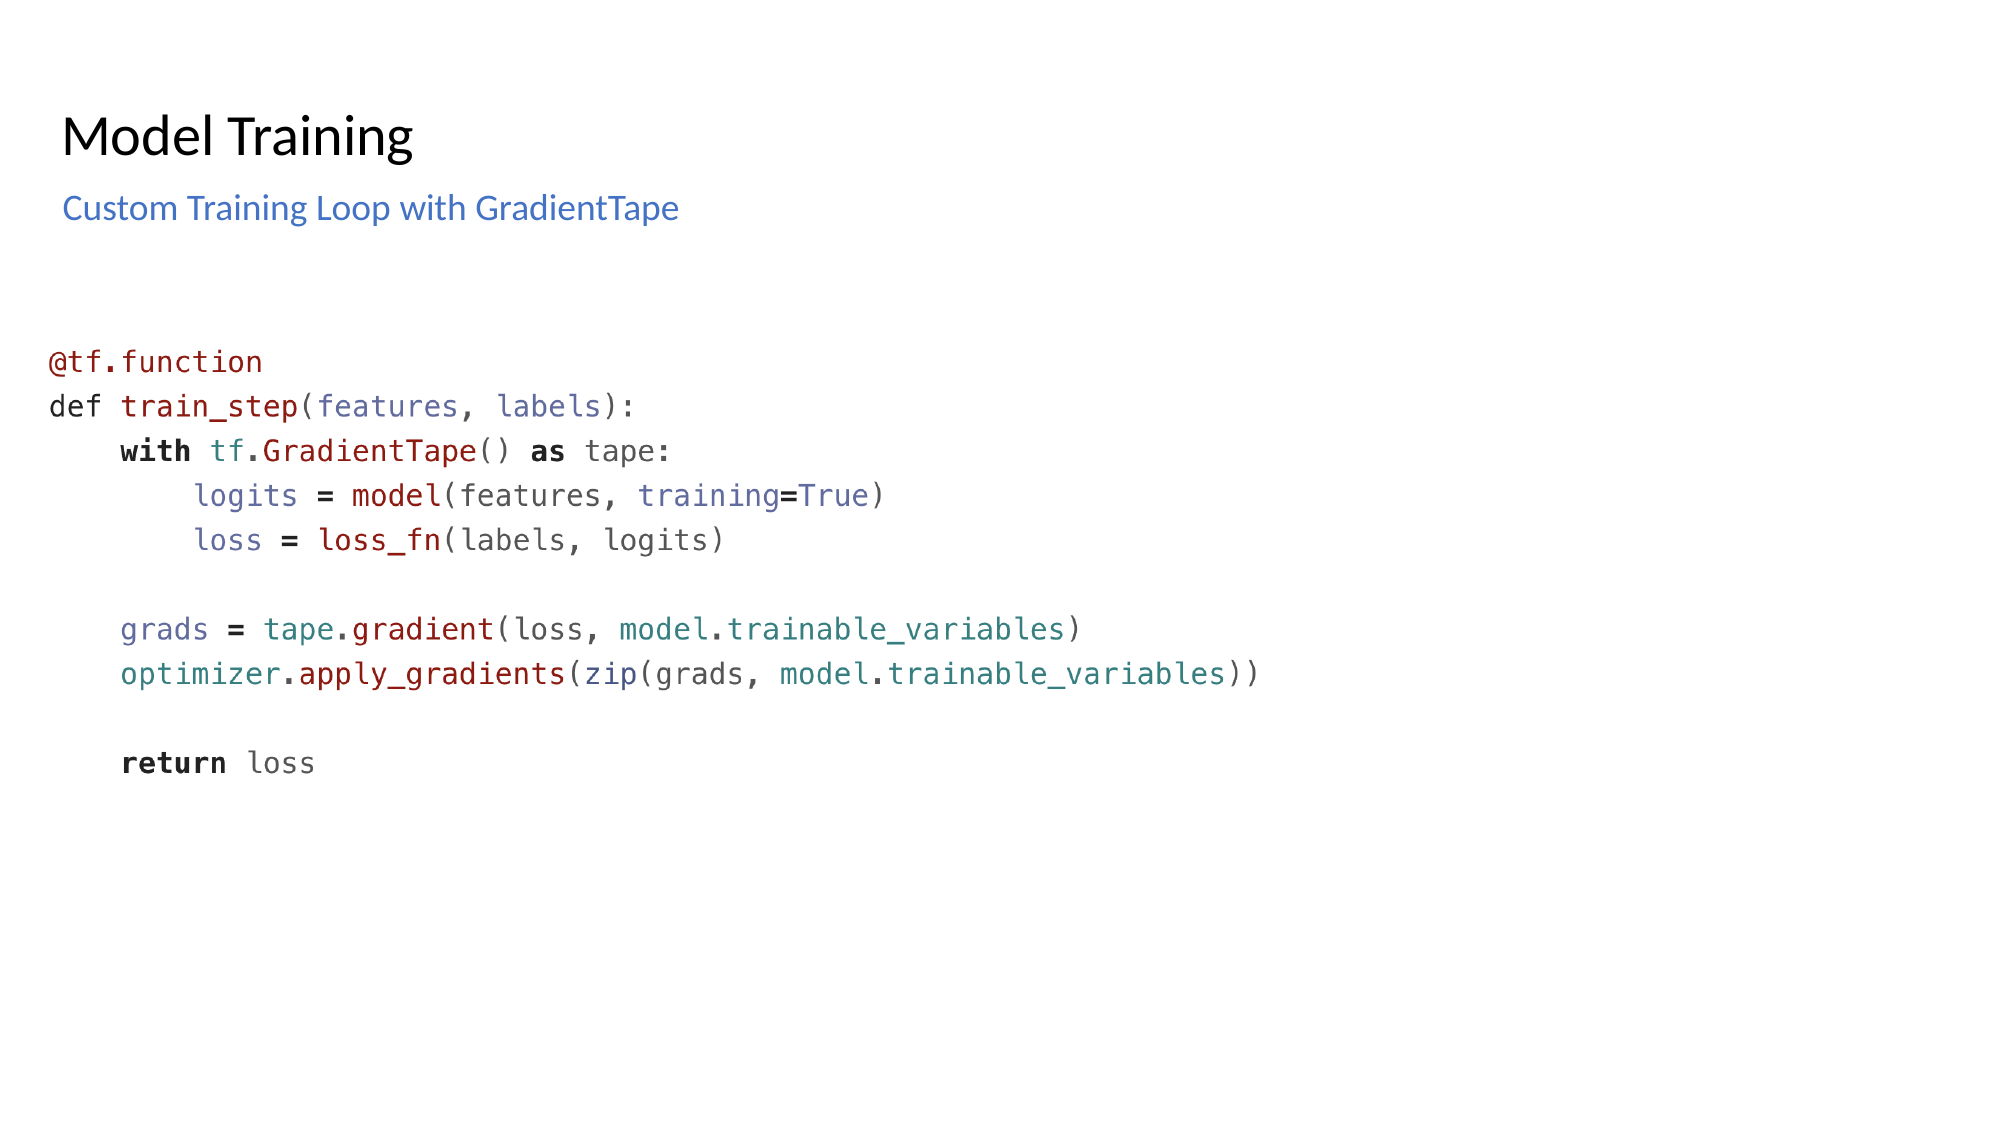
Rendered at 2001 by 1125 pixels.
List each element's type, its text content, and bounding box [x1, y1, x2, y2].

picture [44, 336, 1275, 792]
text_box Model Training [46, 89, 430, 175]
text_box Custom Training Loop with GradientTape [47, 175, 696, 236]
